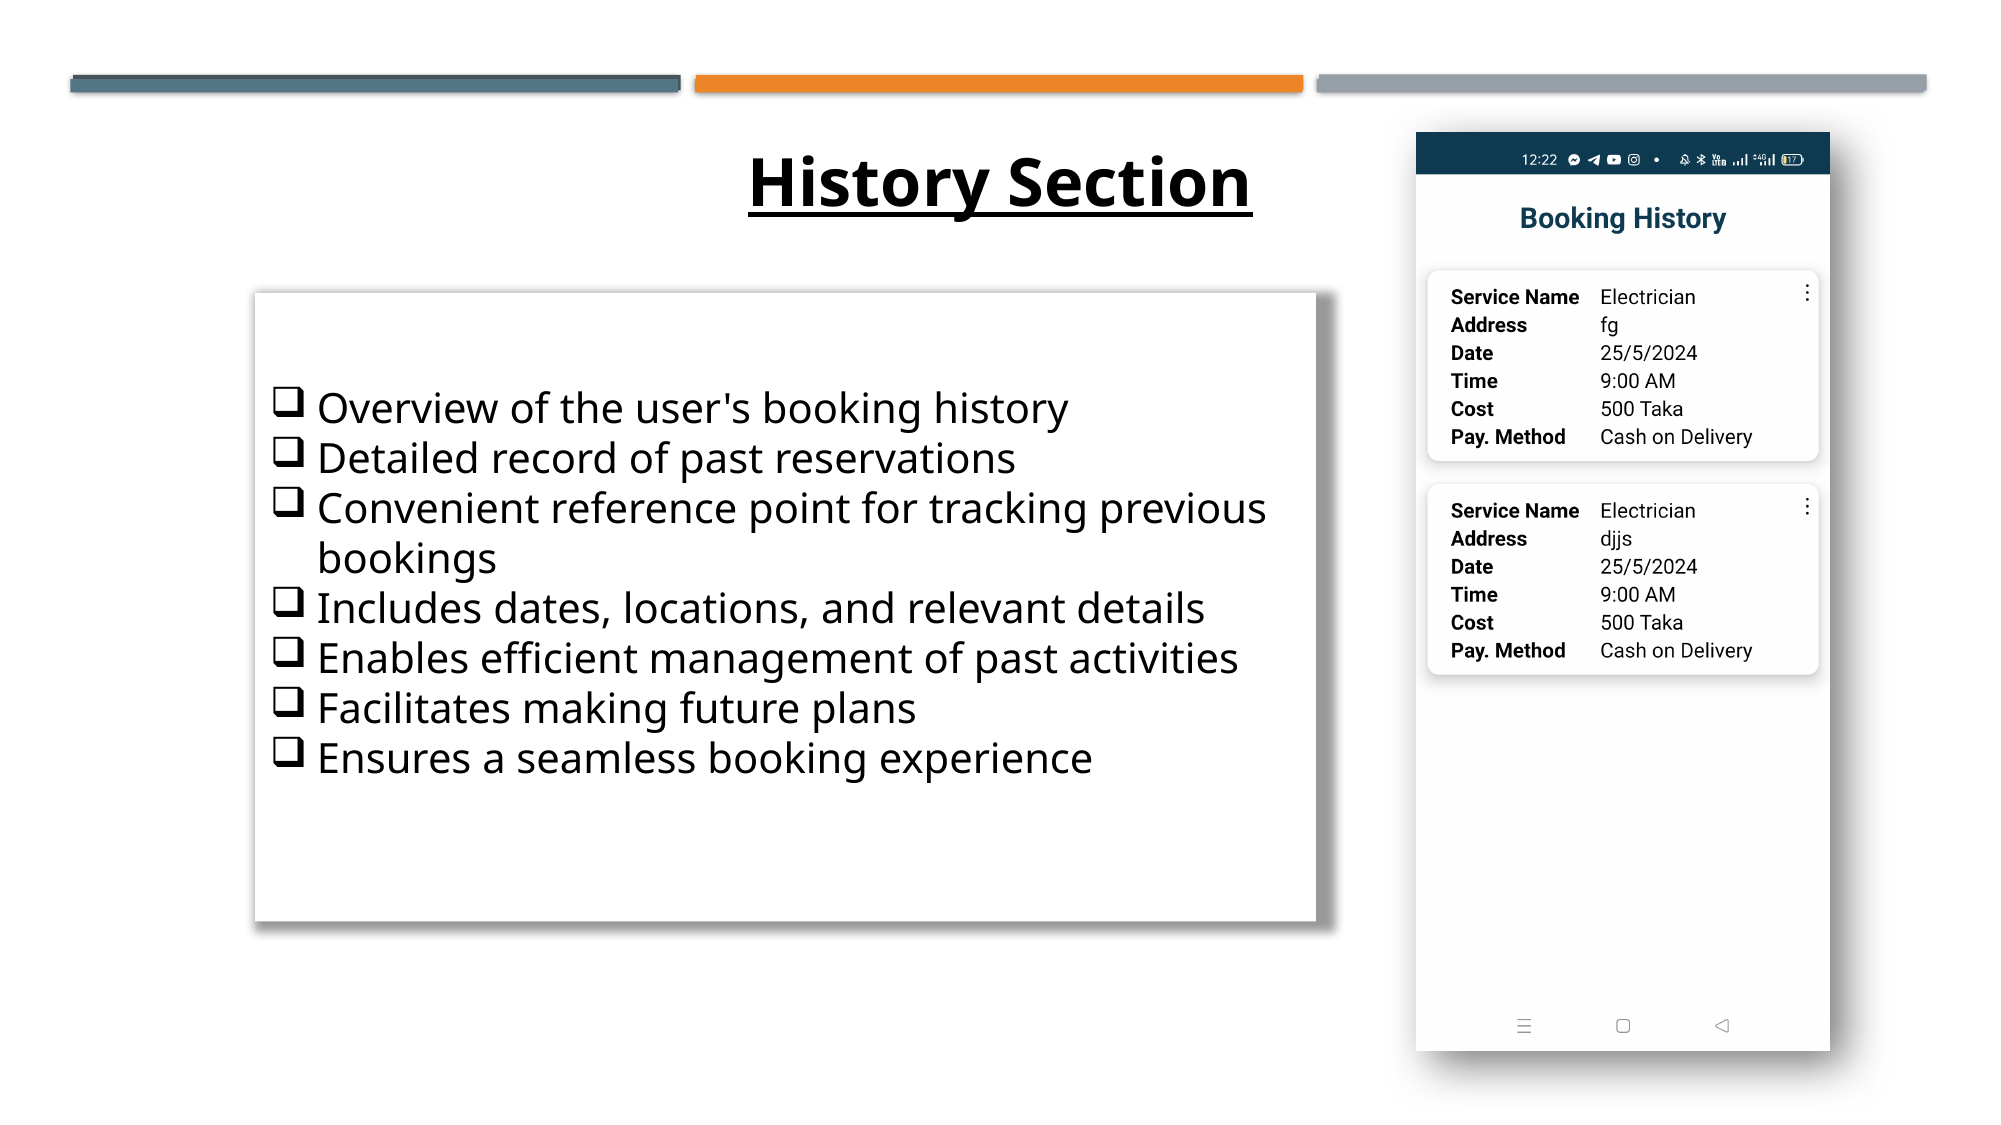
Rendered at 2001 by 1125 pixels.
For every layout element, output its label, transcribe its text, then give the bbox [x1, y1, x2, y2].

text_box History Section [445, 103, 1555, 257]
text_box Overview of the user's booking history Detailed record of past reservations Convenient reference point for tracking previous bookings Includes dates, locations, and relevant details Enables efficient management of past activities Facilitates making future plans Ensures a seamless booking experience [253, 291, 1318, 923]
picture [1415, 131, 1831, 1052]
